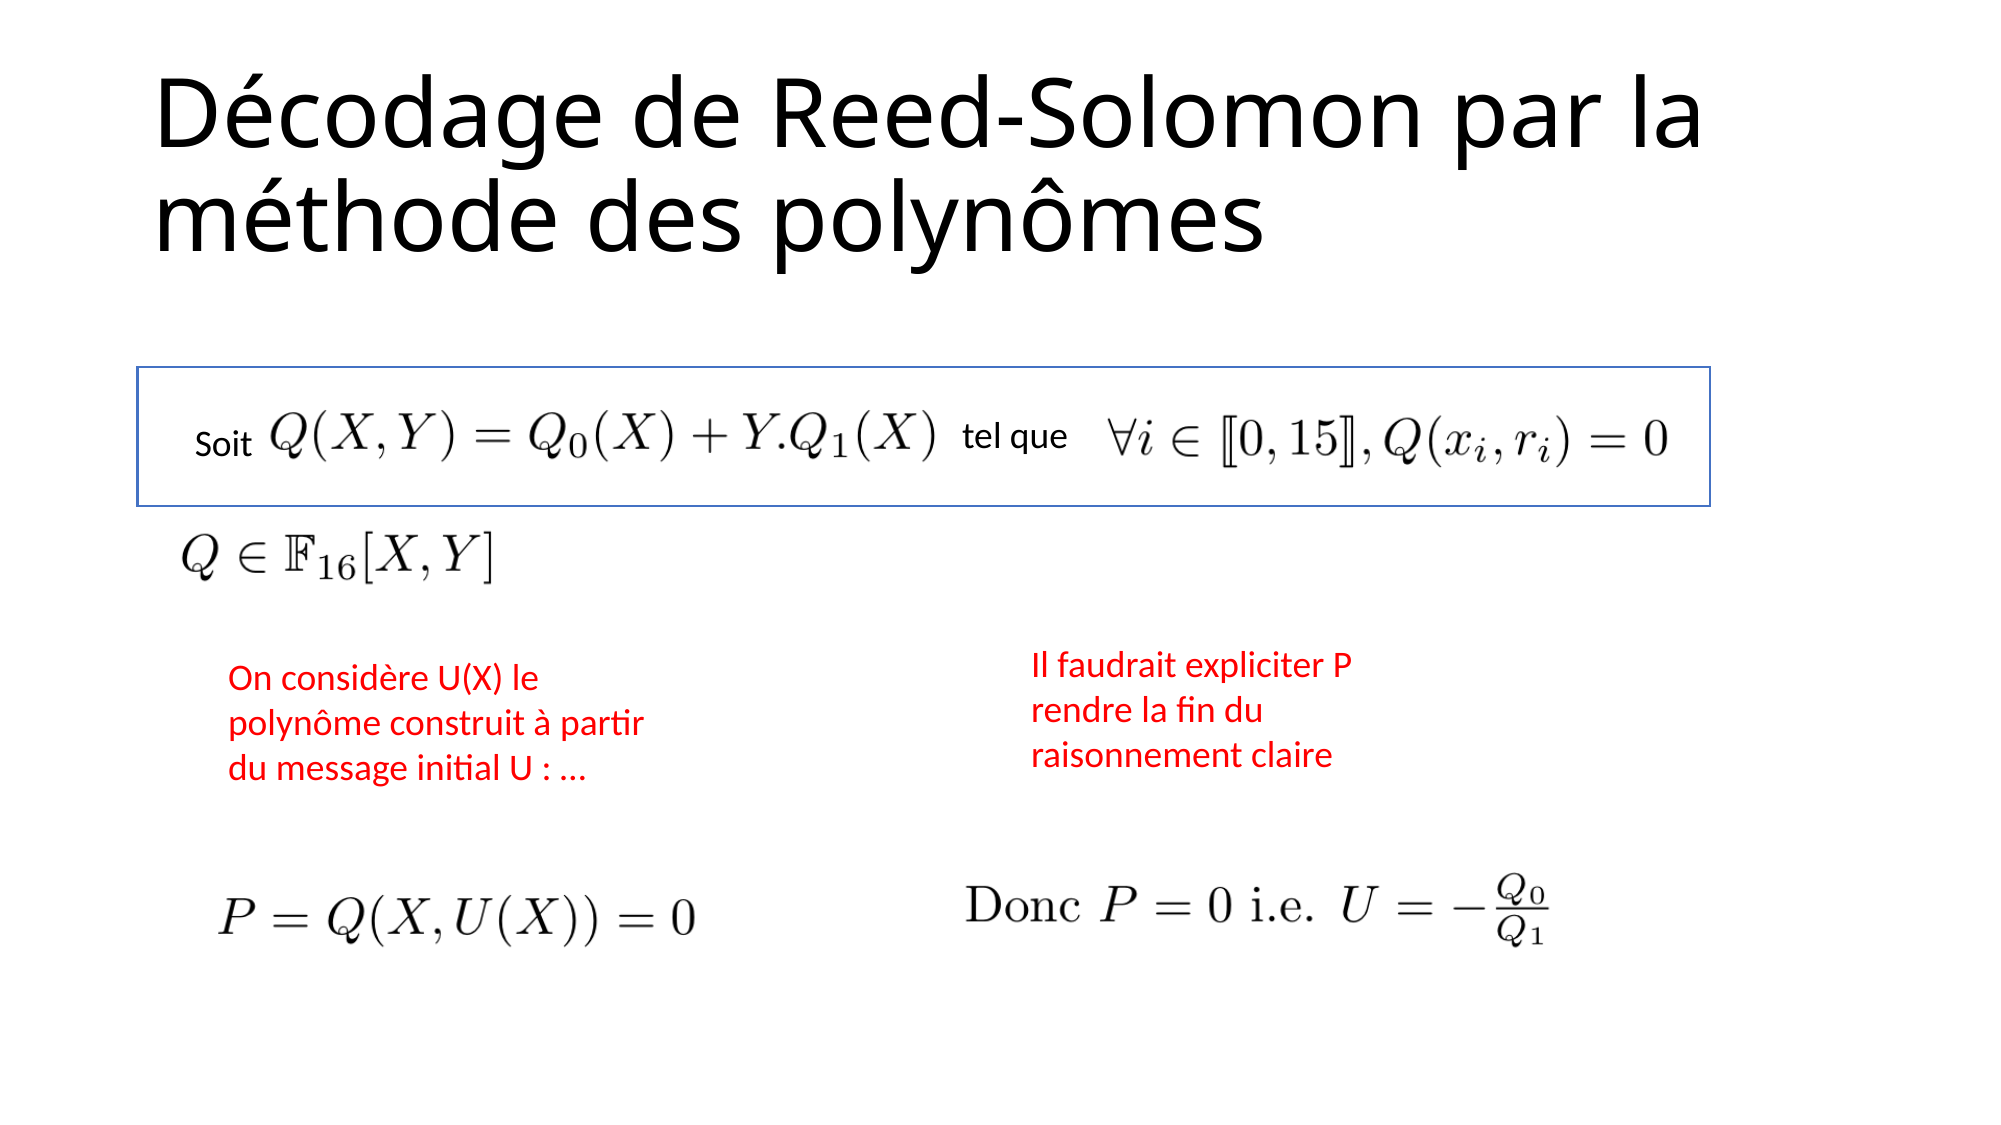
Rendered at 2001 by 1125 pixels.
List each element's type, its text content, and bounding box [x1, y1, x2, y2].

picture [904, 794, 1639, 1007]
text_box On considère U(X) le polynôme construit à partir du message initial U : … [213, 645, 665, 796]
picture [190, 874, 729, 979]
text_box Il faudrait expliciter P rendre la fin du raisonnement claire [1016, 632, 1438, 783]
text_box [137, 366, 1711, 507]
title Décodage de Reed-Solomon par la méthode des polynômes [137, 59, 1863, 278]
picture [137, 507, 536, 613]
